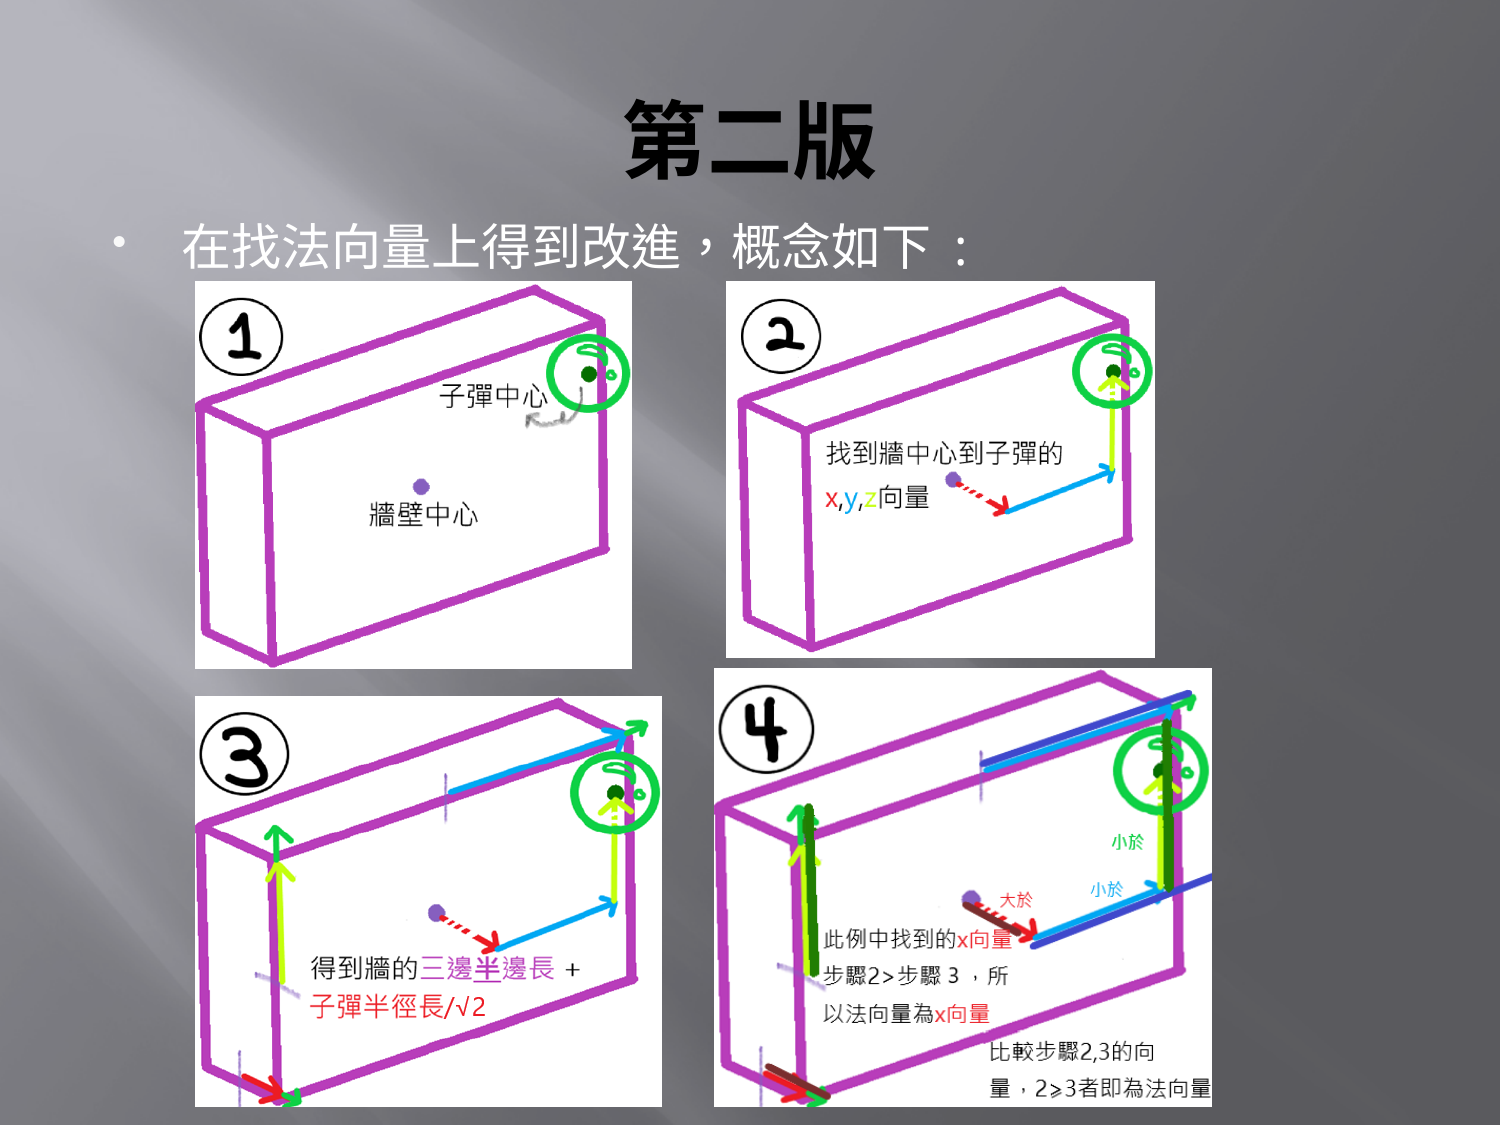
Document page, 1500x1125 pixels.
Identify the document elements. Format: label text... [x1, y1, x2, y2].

picture [714, 668, 1212, 1108]
picture [195, 695, 662, 1108]
picture [726, 281, 1155, 658]
list 在找法向量上得到改進，概念如下 : [76, 208, 1427, 1072]
picture [195, 280, 632, 669]
title 第二版 [75, 45, 1425, 233]
